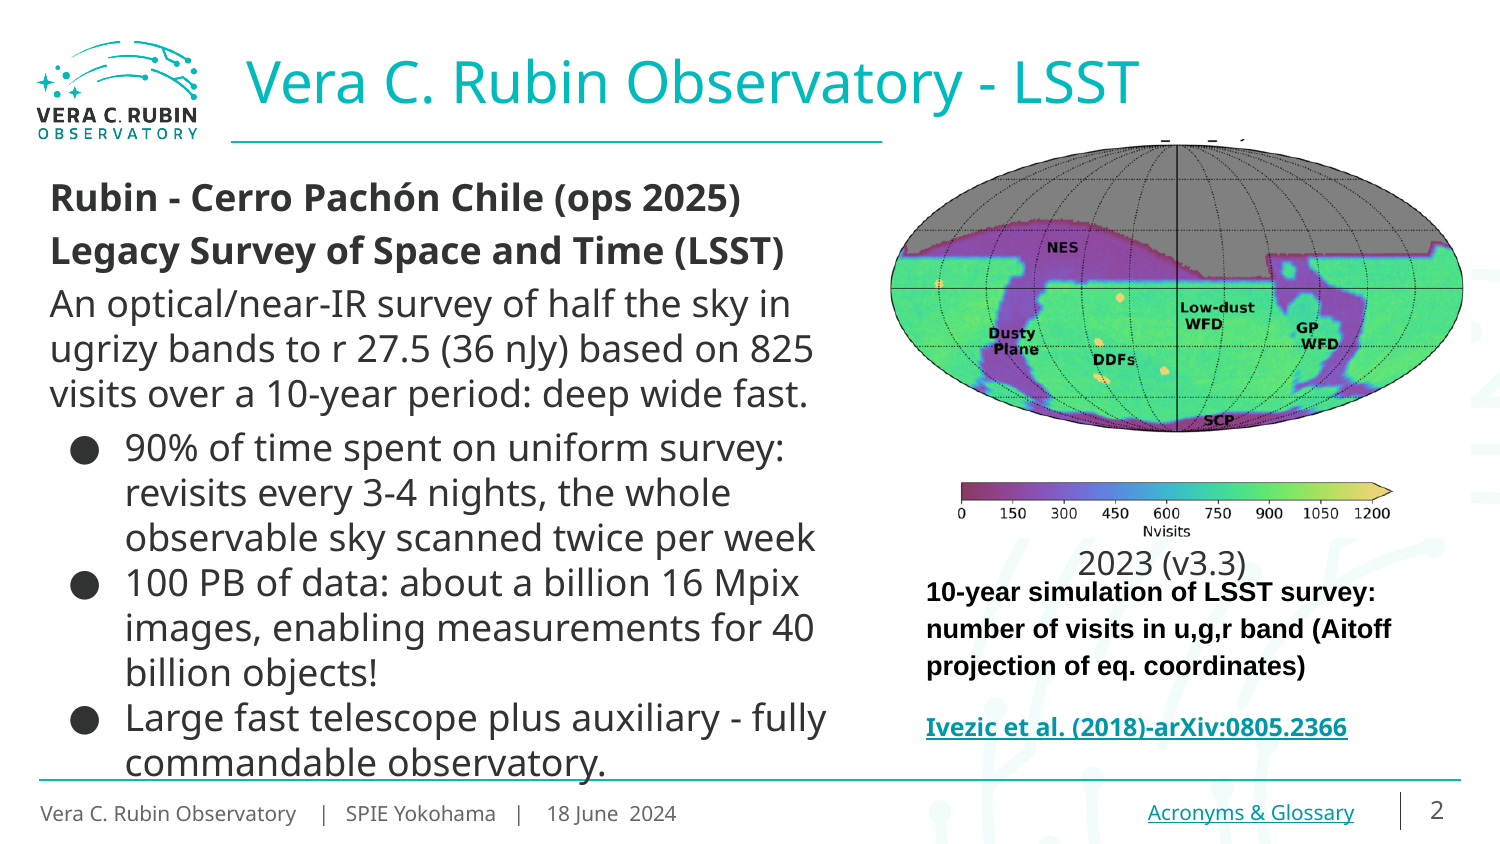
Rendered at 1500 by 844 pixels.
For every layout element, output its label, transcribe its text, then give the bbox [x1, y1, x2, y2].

picture [882, 139, 1472, 538]
title Vera C. Rubin Observatory - LSST [231, 27, 1462, 132]
list Rubin - Cerro Pachón Chile (ops 2025) Legacy Survey of Space and Time (LSST) An optical/near-IR survey of half the sky in ugrizy bands to r 27.5 (36 nJy) based on 825 visits over a 10-year period: deep wide fast. 90% of time spent on uniform survey: revisits every 3-4 nights, the whole observable sky scanned twice per week 100 PB of data: about a billion 16 Mpix images, enabling measurements for 40 billion objects! Large fast telescope plus auxiliary - fully commandable observatory. [34, 158, 922, 772]
text_box 10-year simulation of LSST survey: number of visits in u,g,r band (Aitoff projection of eq. coordinates) Ivezic et al. (2018)-arXiv:0805.2366 [910, 554, 1471, 764]
text_box 2023 (v3.3) [1014, 546, 1310, 580]
picture [0, 0, 210, 145]
slide_number ‹#› [1369, 779, 1460, 844]
